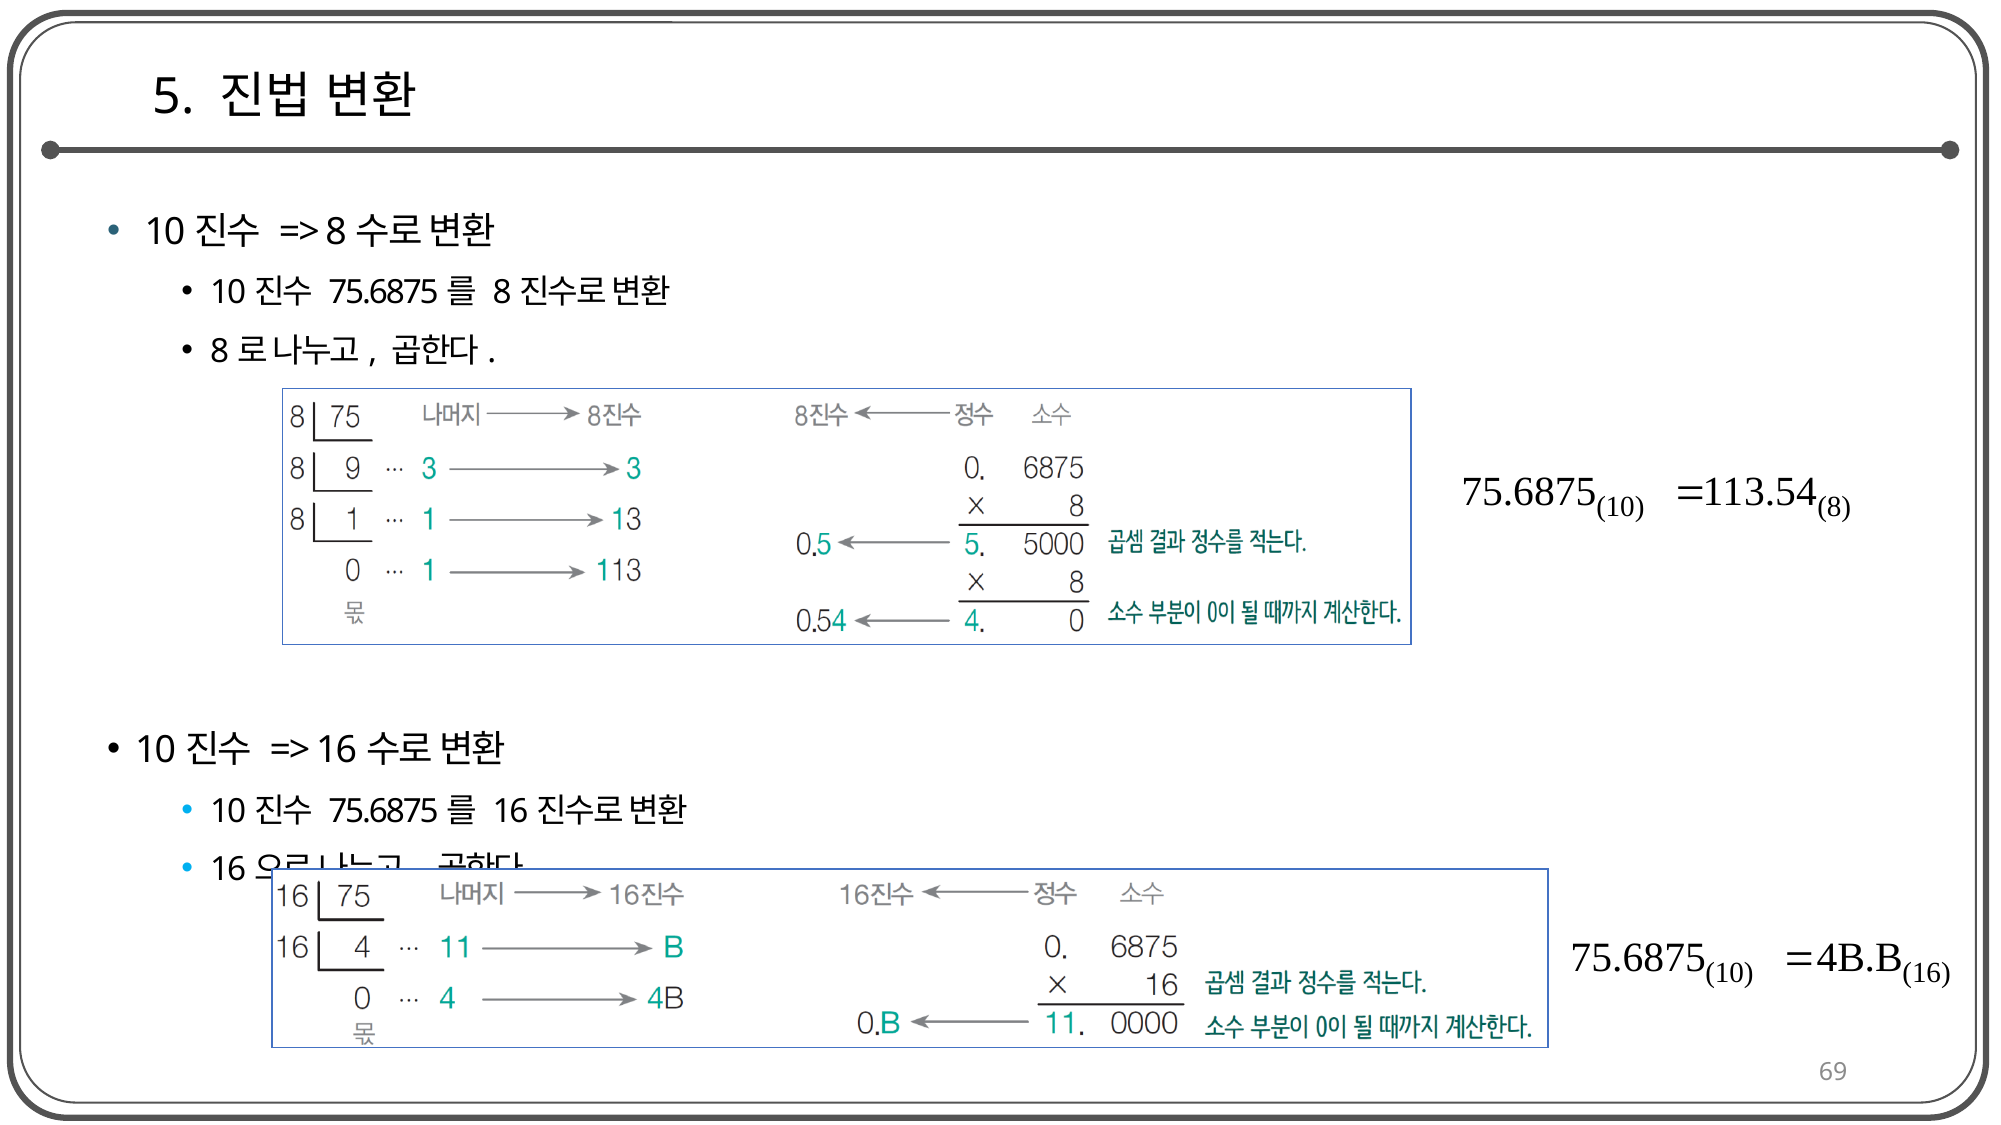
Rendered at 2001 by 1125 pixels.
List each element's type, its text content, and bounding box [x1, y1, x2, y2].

slide_number 69 [1412, 1042, 1863, 1103]
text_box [1454, 463, 1863, 535]
picture [283, 388, 1411, 644]
picture [272, 869, 1548, 1047]
title 5. 진법 변환 [137, 45, 1863, 150]
list 10진수 => 8수로 변환 10진수 75.6875를 8진수로 변환 8로 나누고, 곱한다. 10진수 => 16수로 변환 10진수 75.6875를 16진수로 변환 16으로 나누고, 곱한다. [92, 194, 1936, 1047]
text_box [1563, 930, 1960, 1002]
